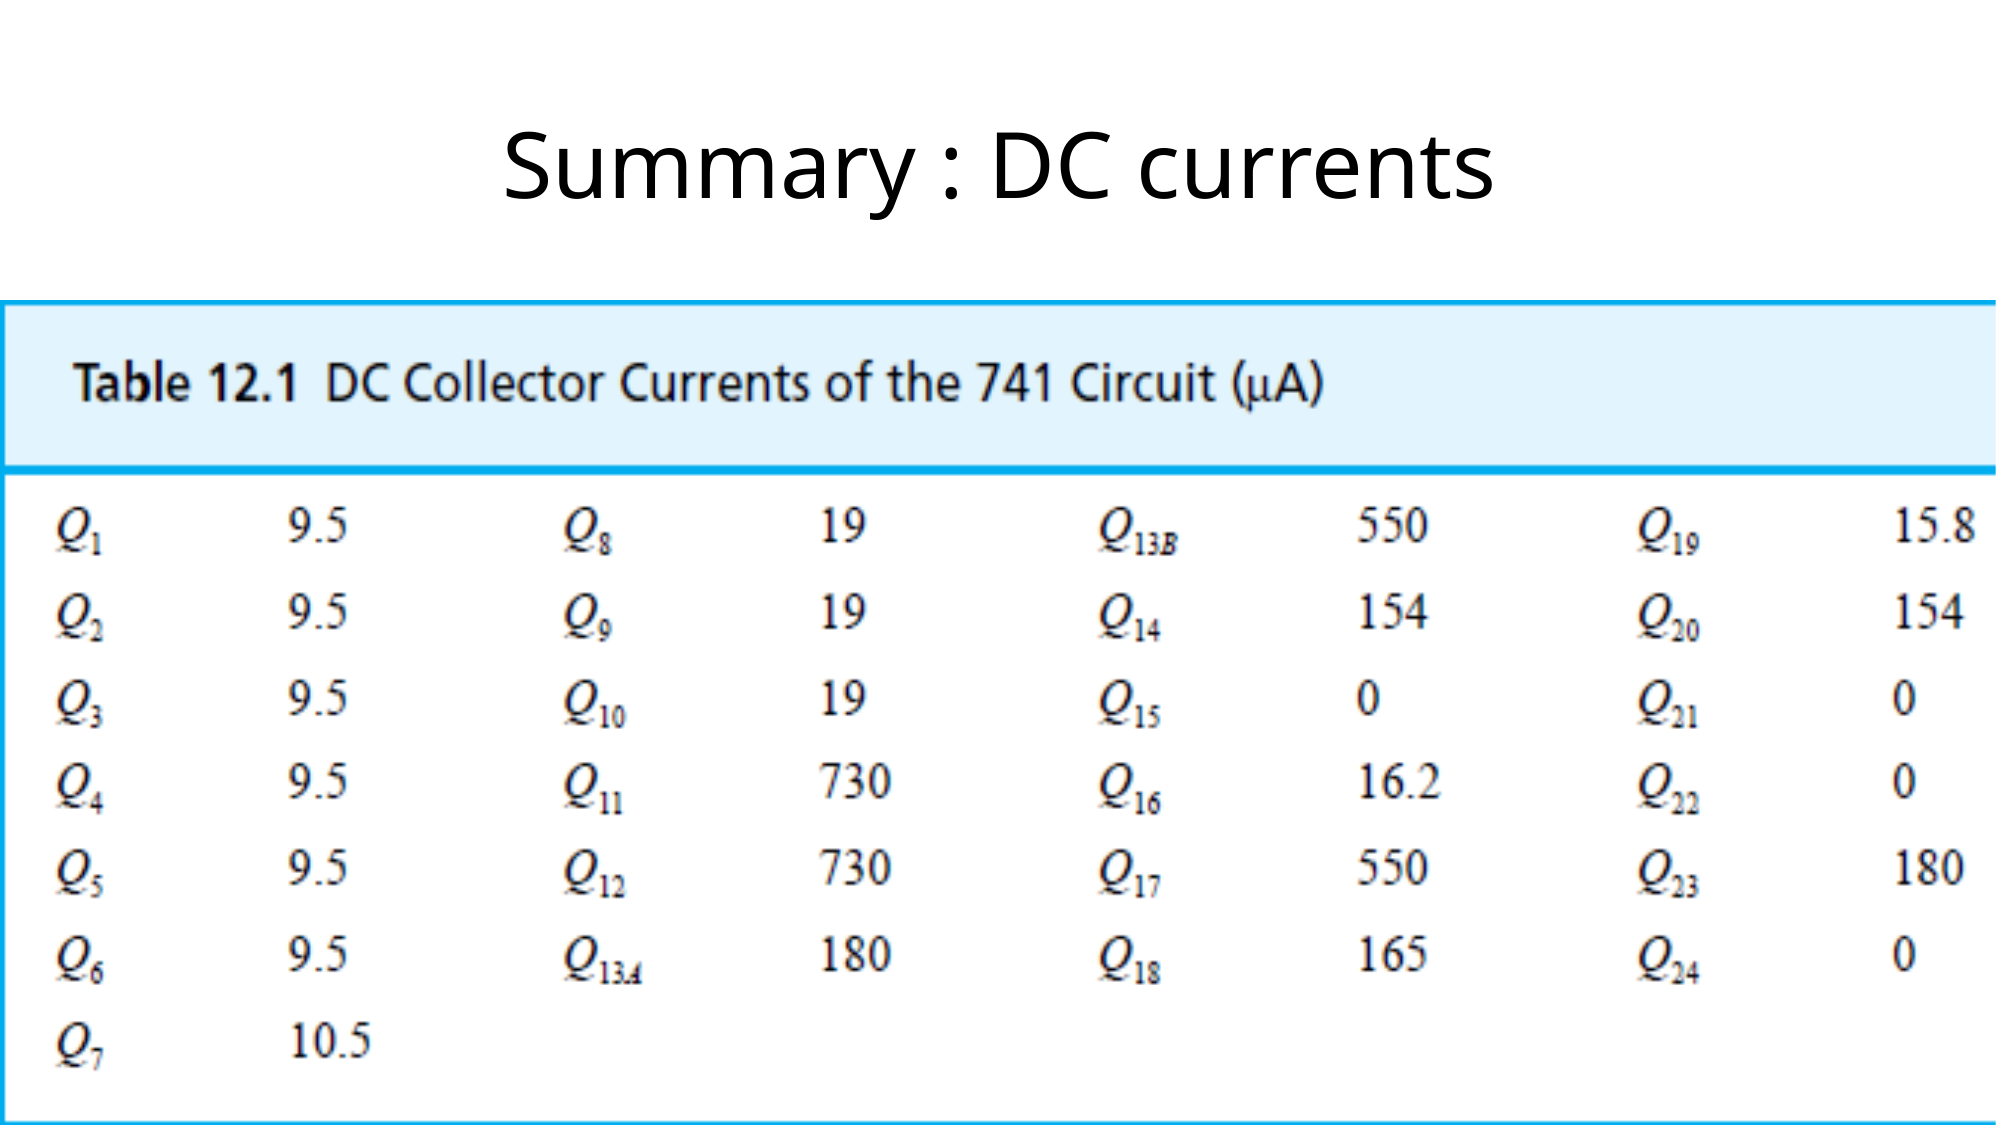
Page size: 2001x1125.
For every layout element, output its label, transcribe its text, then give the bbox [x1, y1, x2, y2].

picture [5, 475, 1996, 1122]
title Summary : DC currents [137, 59, 1863, 278]
picture [5, 305, 1996, 466]
